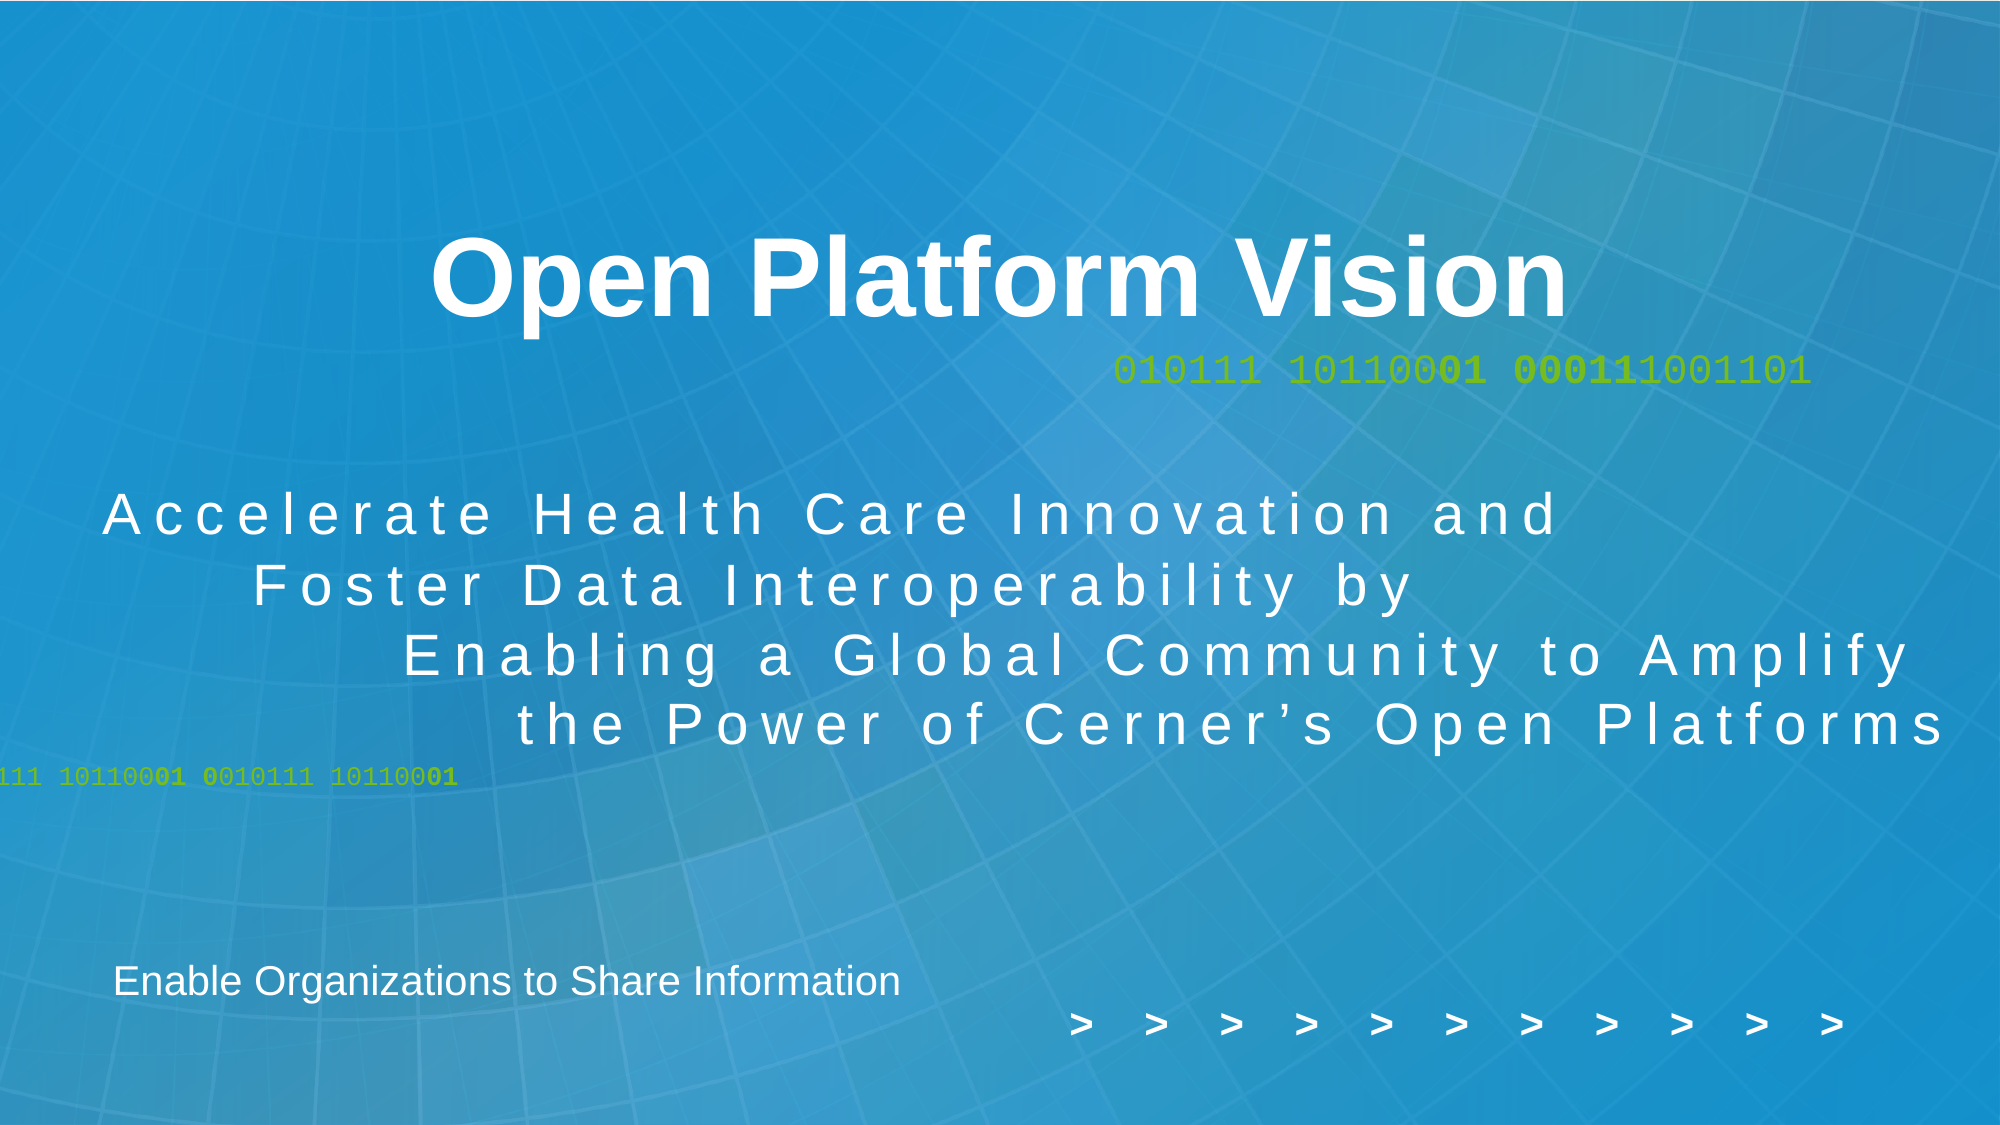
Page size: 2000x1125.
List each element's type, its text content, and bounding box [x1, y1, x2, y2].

picture [0, 1, 2000, 1125]
text_box > > > > > > > > > > > [1069, 996, 1987, 1037]
text_box Accelerate Health Care Innovation and Foster Data Interoperability by Enabling a Global Community to Amplify the Power of Cerner’s Open Platforms [88, 469, 1971, 764]
text_box Enable Organizations to Share Information [97, 946, 1738, 1011]
text_box Open Platform Vision [29, 203, 1971, 339]
text_box 010111 10110001 000111001101 [1112, 341, 2000, 386]
text_box 010111 10110001 0010111 10110001 [0, 758, 1786, 791]
